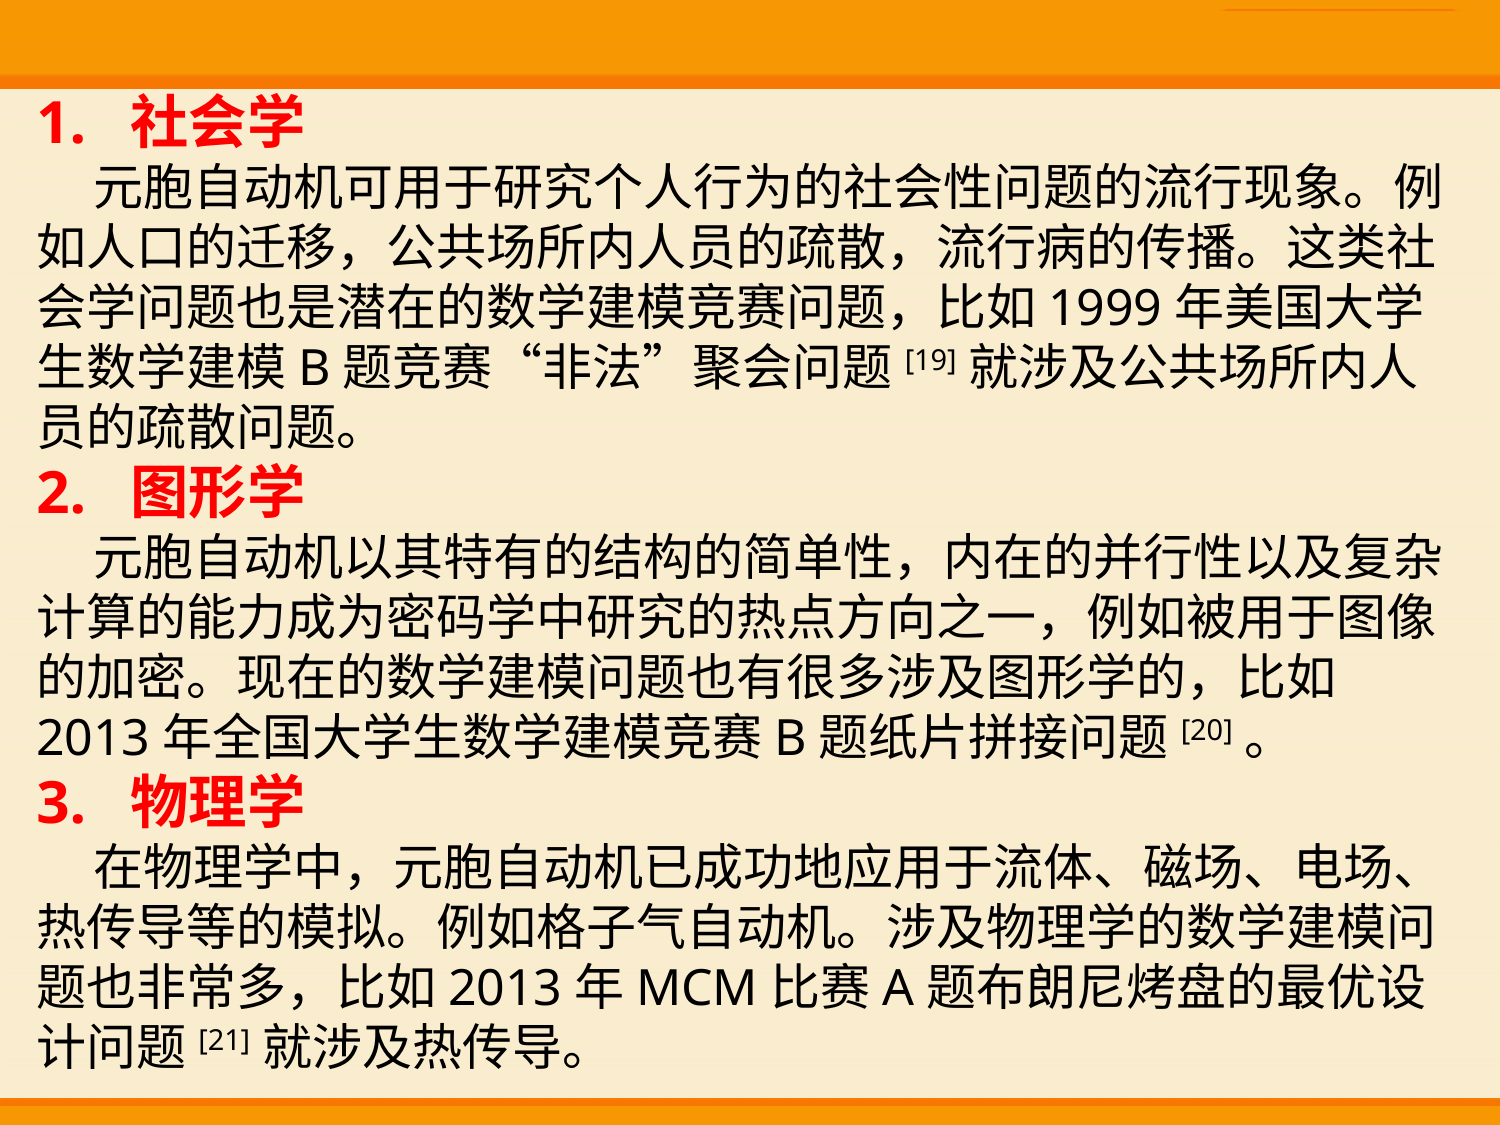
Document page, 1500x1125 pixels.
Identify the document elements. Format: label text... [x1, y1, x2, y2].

text_box 1. 社会学 元胞自动机可用于研究个人行为的社会性问题的流行现象。例如人口的迁移，公共场所内人员的疏散，流行病的传播。这类社会学问题也是潜在的数学建模竞赛问题，比如1999年美国大学生数学建模B题竞赛“非法”聚会问题[19]就涉及公共场所内人员的疏散问题。 2. 图形学 元胞自动机以其特有的结构的简单性，内在的并行性以及复杂计算的能力成为密码学中研究的热点方向之一，例如被用于图像的加密。现在的数学建模问题也有很多涉及图形学的，比如2013年全国大学生数学建模竞赛B题纸片拼接问题[20]。 3. 物理学 在物理学中，元胞自动机已成功地应用于流体、磁场、电场、热传导等的模拟。例如格子气自动机。涉及物理学的数学建模问题也非常多，比如2013年MCM比赛A题布朗尼烤盘的最优设计问题[21]就涉及热传导。 [21, 78, 1463, 1083]
picture [0, 0, 1500, 1125]
